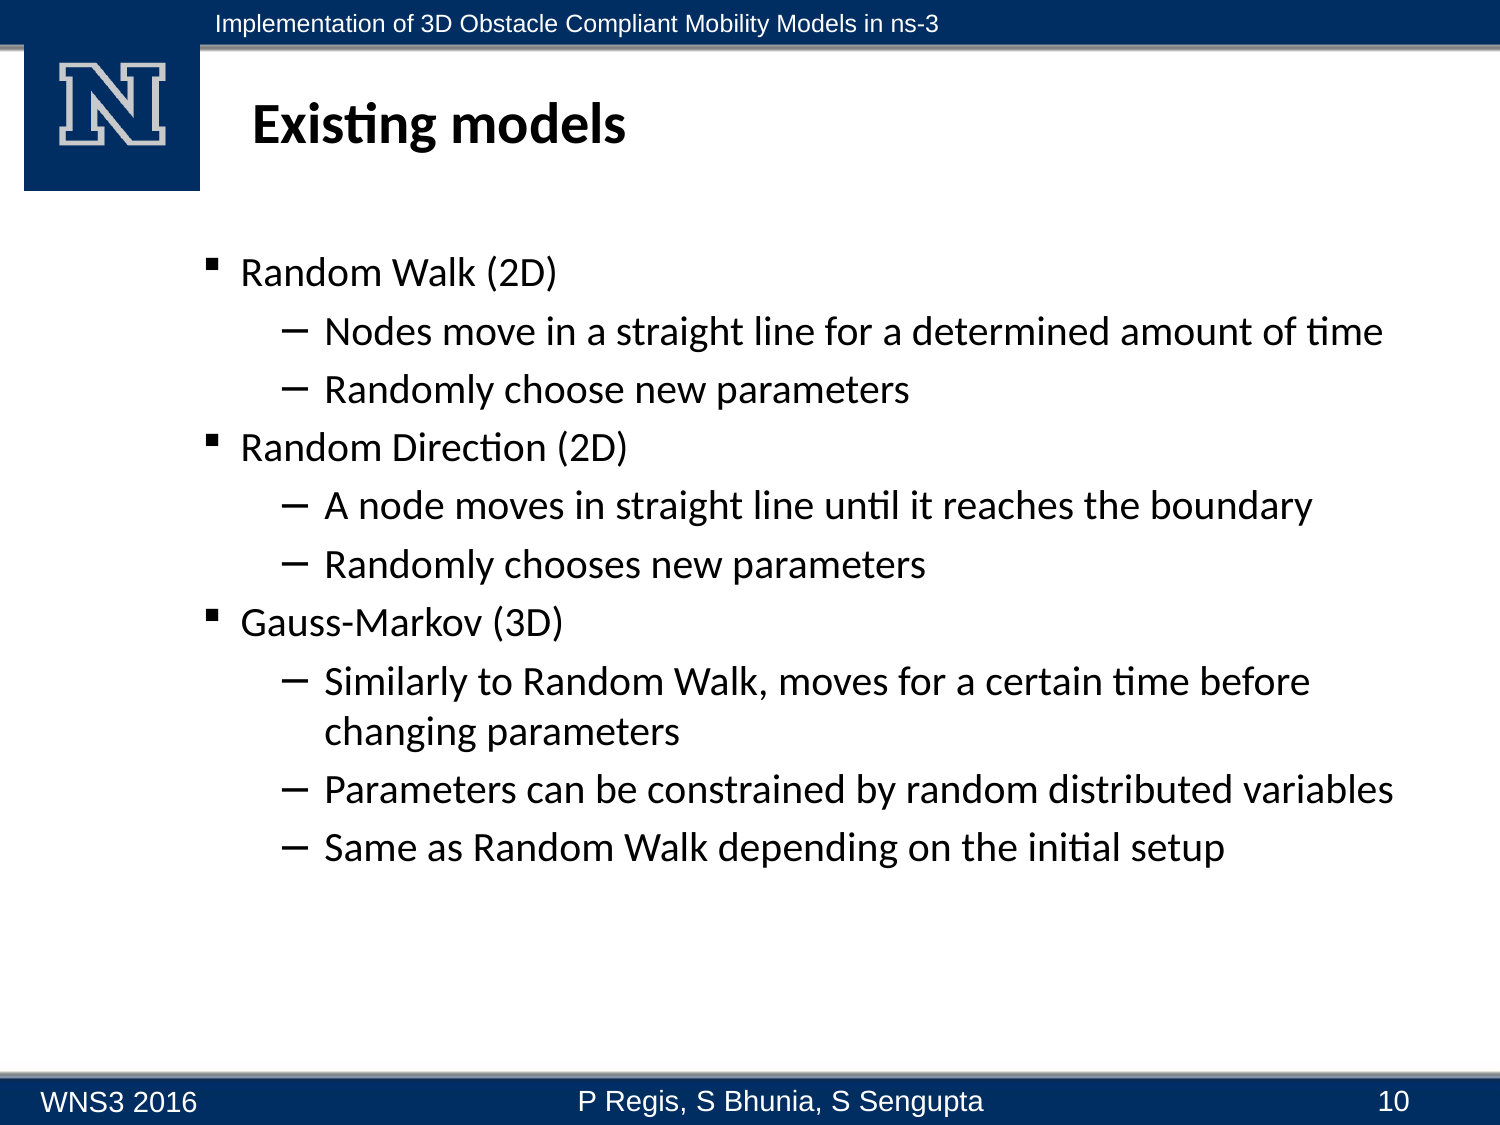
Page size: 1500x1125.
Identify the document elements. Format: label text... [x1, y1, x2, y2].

list Random Walk (2D) Nodes move in a straight line for a determined amount of time Randomly choose new parameters Random Direction (2D) A node moves in straight line until it reaches the boundary Randomly chooses new parameters Gauss-Markov (3D) Similarly to Random Walk, moves for a certain time before changing parameters Parameters can be constrained by random distributed variables Same as Random Walk depending on the initial setup [187, 237, 1450, 1038]
picture [0, 0, 1500, 191]
picture [0, 1062, 1500, 1125]
slide_number 10 [1074, 1074, 1426, 1125]
title Existing models [237, 62, 1450, 188]
